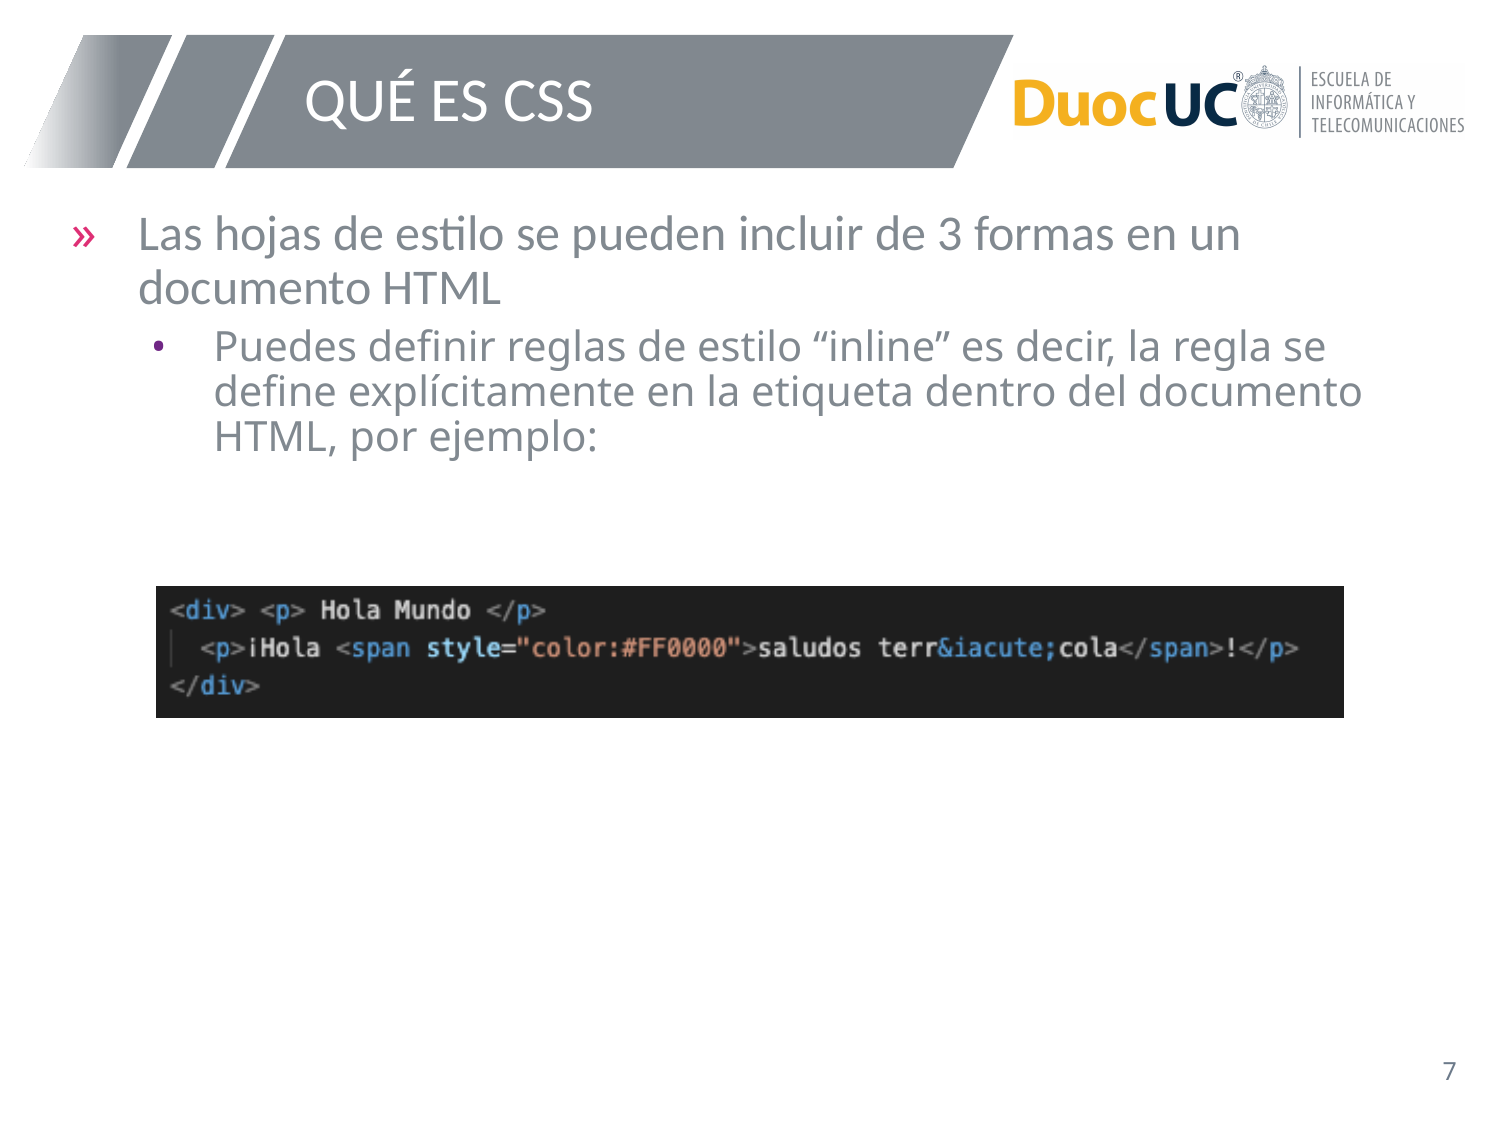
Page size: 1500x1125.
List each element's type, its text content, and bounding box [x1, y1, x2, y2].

picture [155, 586, 1344, 719]
picture [1013, 63, 1465, 140]
list Las hojas de estilo se pueden incluir de 3 formas en un documento HTML Puedes definir reglas de estilo “inline” es decir, la regla se define explícitamente en la etiqueta dentro del documento HTML, por ejemplo: [48, 199, 1452, 1043]
title QUÉ ES CSS [289, 34, 993, 169]
